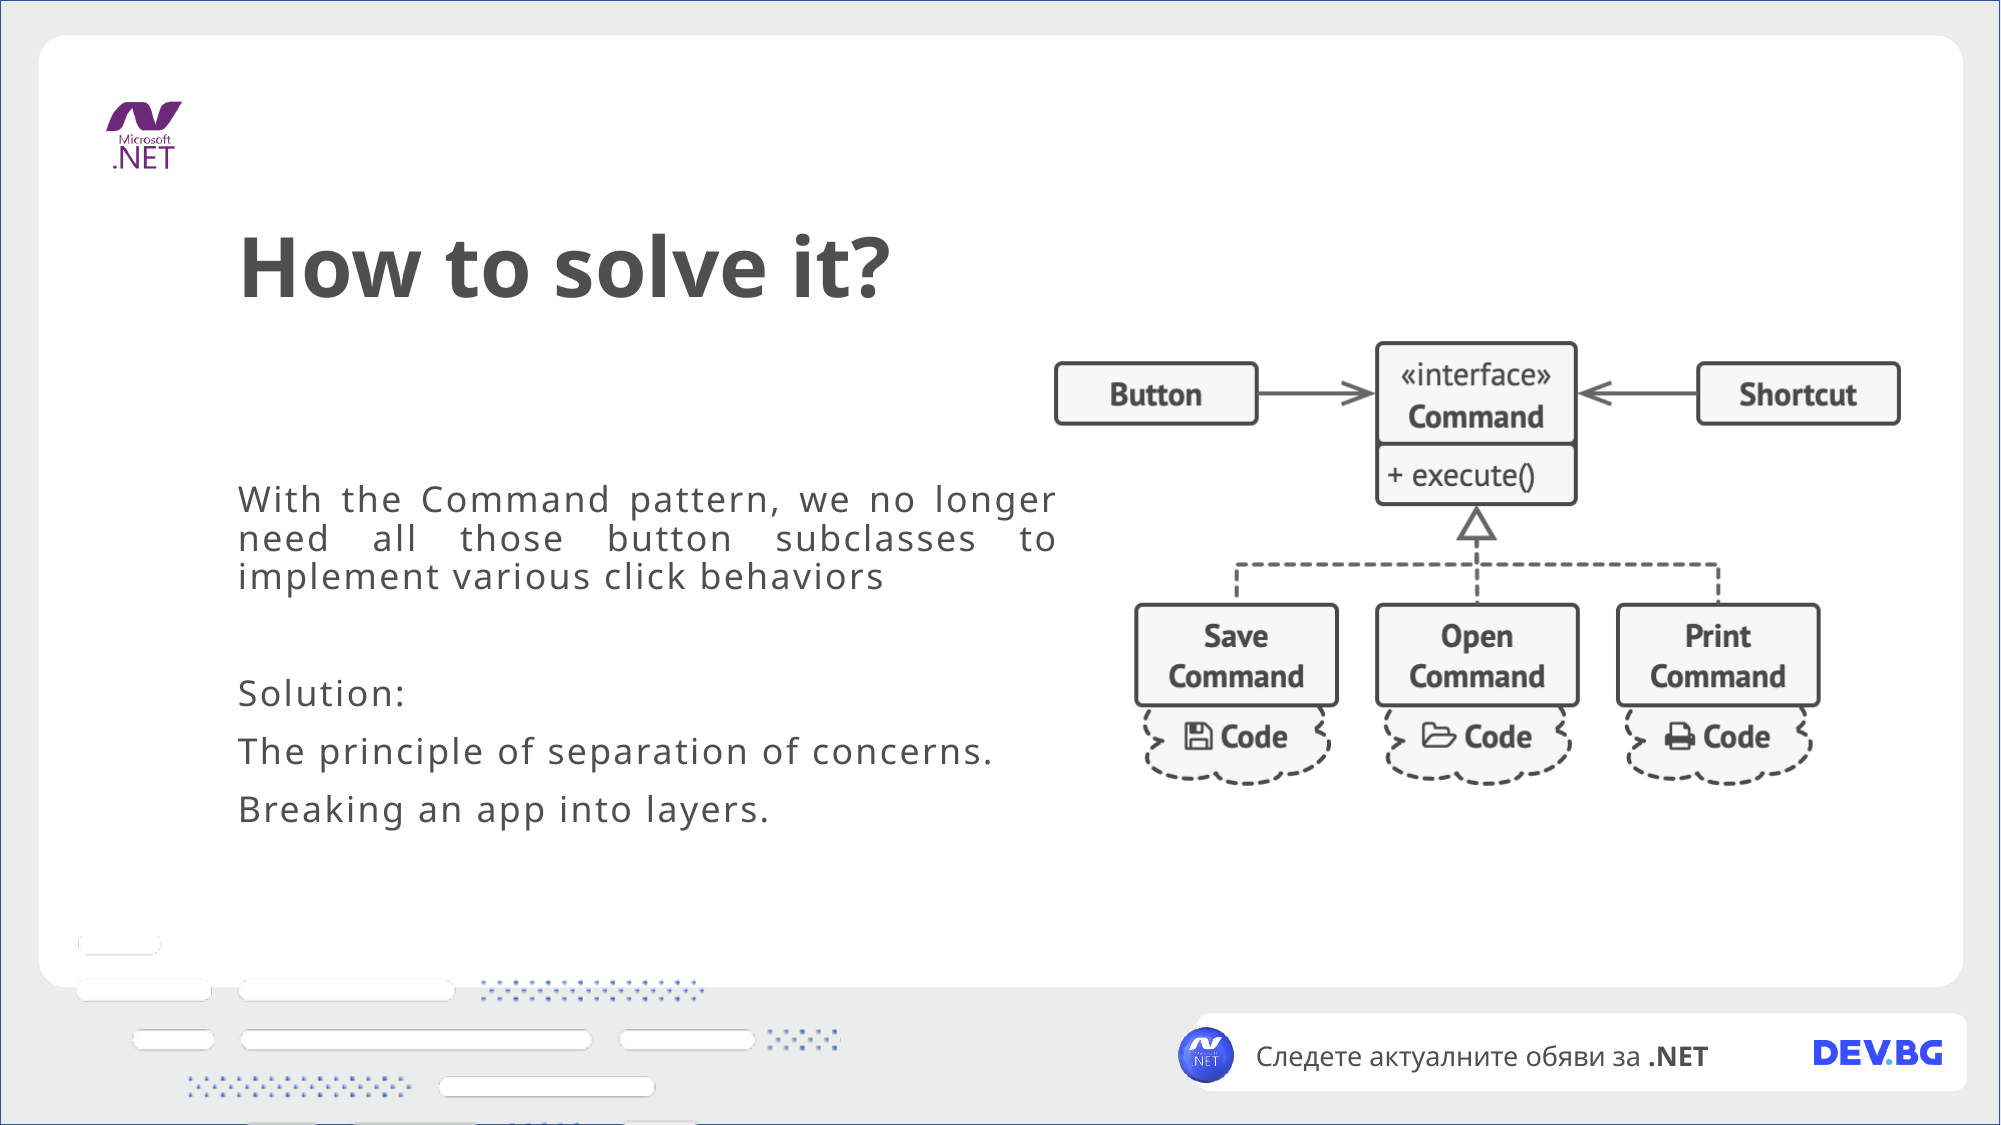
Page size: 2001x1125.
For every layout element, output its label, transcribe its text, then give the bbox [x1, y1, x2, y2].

picture [1814, 1040, 1942, 1065]
picture [1036, 323, 1920, 806]
picture [1167, 1016, 1245, 1094]
list With the Command pattern, we no longer need all those button subclasses to implement various click behaviors Solution: The principle of separation of concerns. Breaking an app into layers. [223, 474, 1075, 841]
picture [106, 101, 182, 169]
list How to solve it? [223, 217, 1049, 324]
